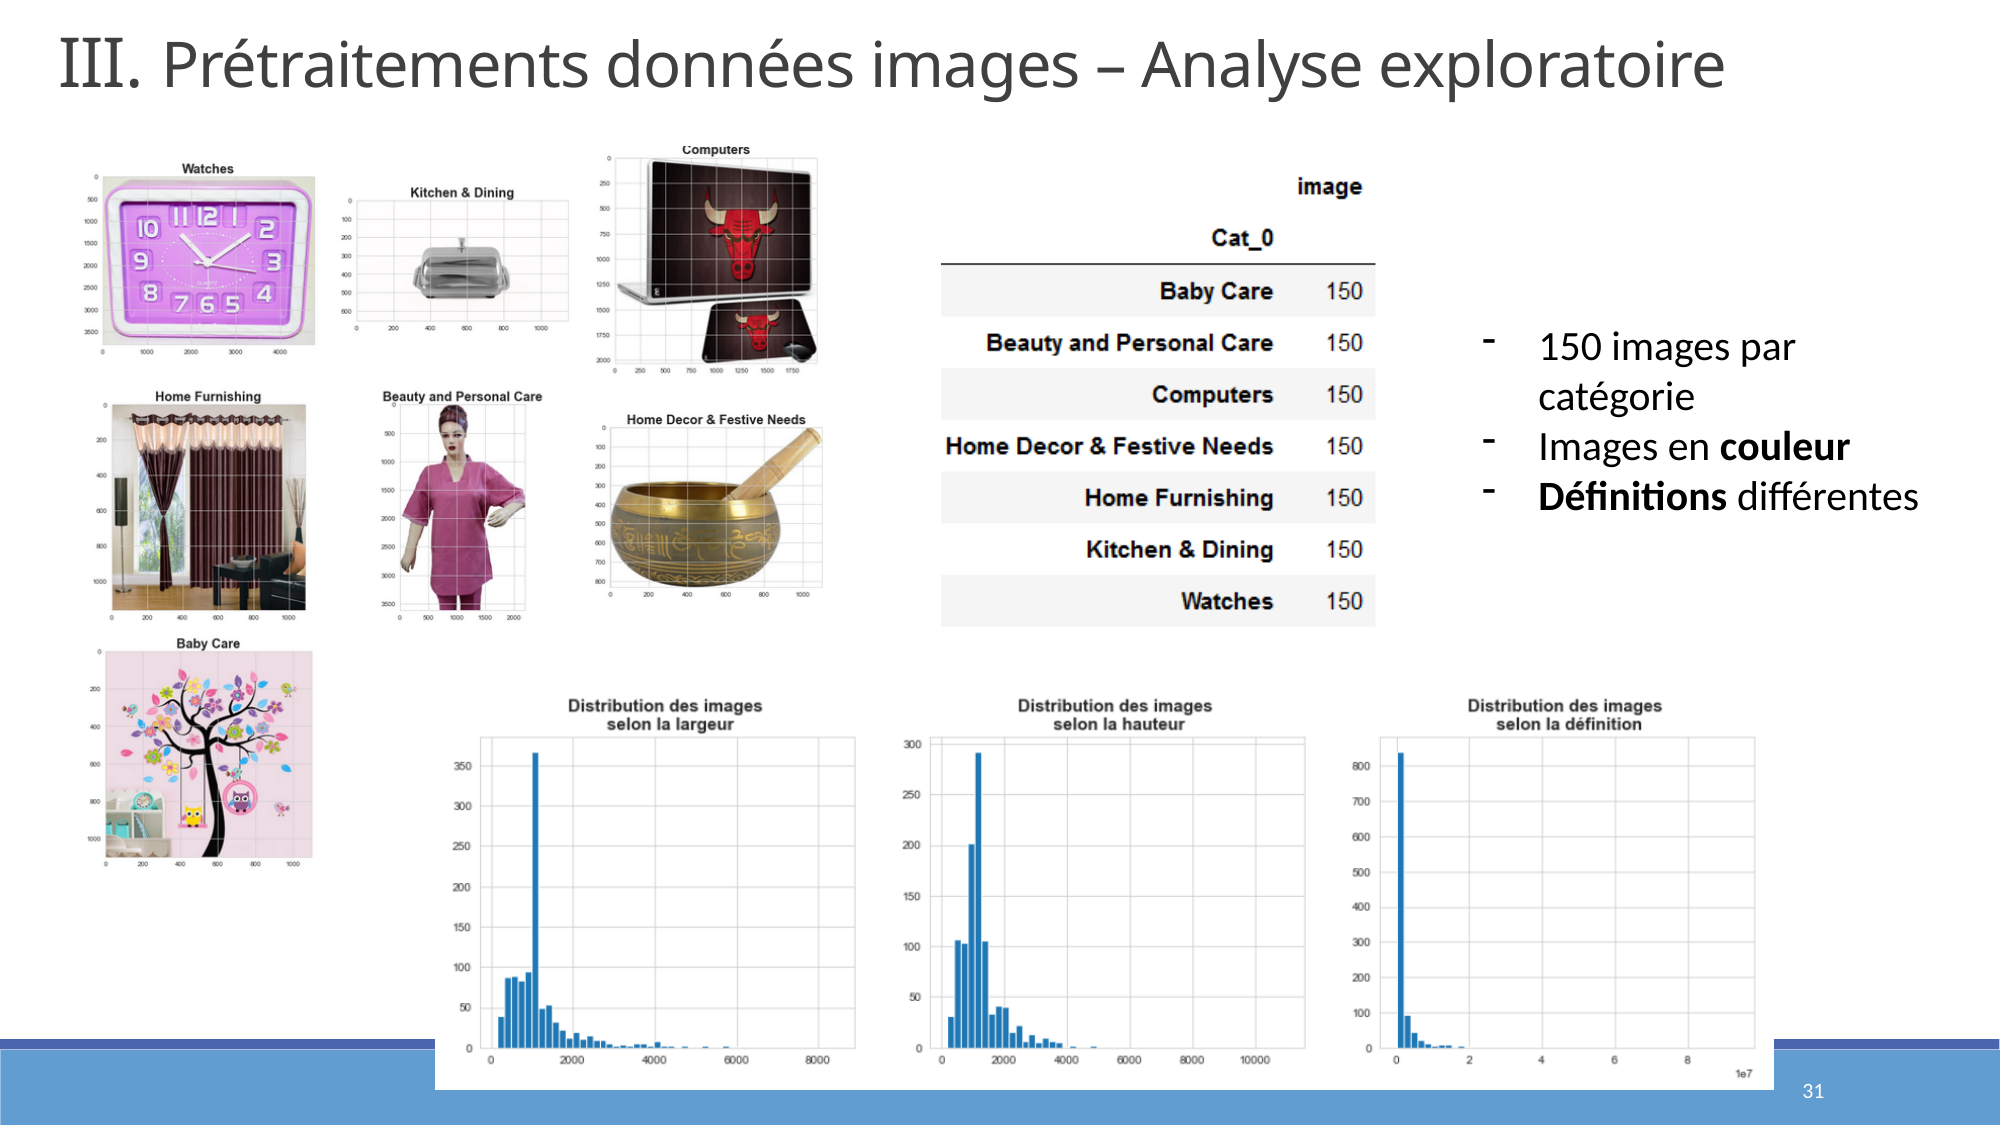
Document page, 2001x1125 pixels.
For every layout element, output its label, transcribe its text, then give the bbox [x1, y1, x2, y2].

slide_number 31 [1624, 1059, 1840, 1120]
text_box 150 images par catégorie Images en couleur Définitions différentes [1467, 311, 1956, 527]
picture [69, 145, 1775, 1091]
title III. Prétraitements données images – Analyse exploratoire [43, 21, 2000, 109]
picture [940, 168, 1383, 631]
